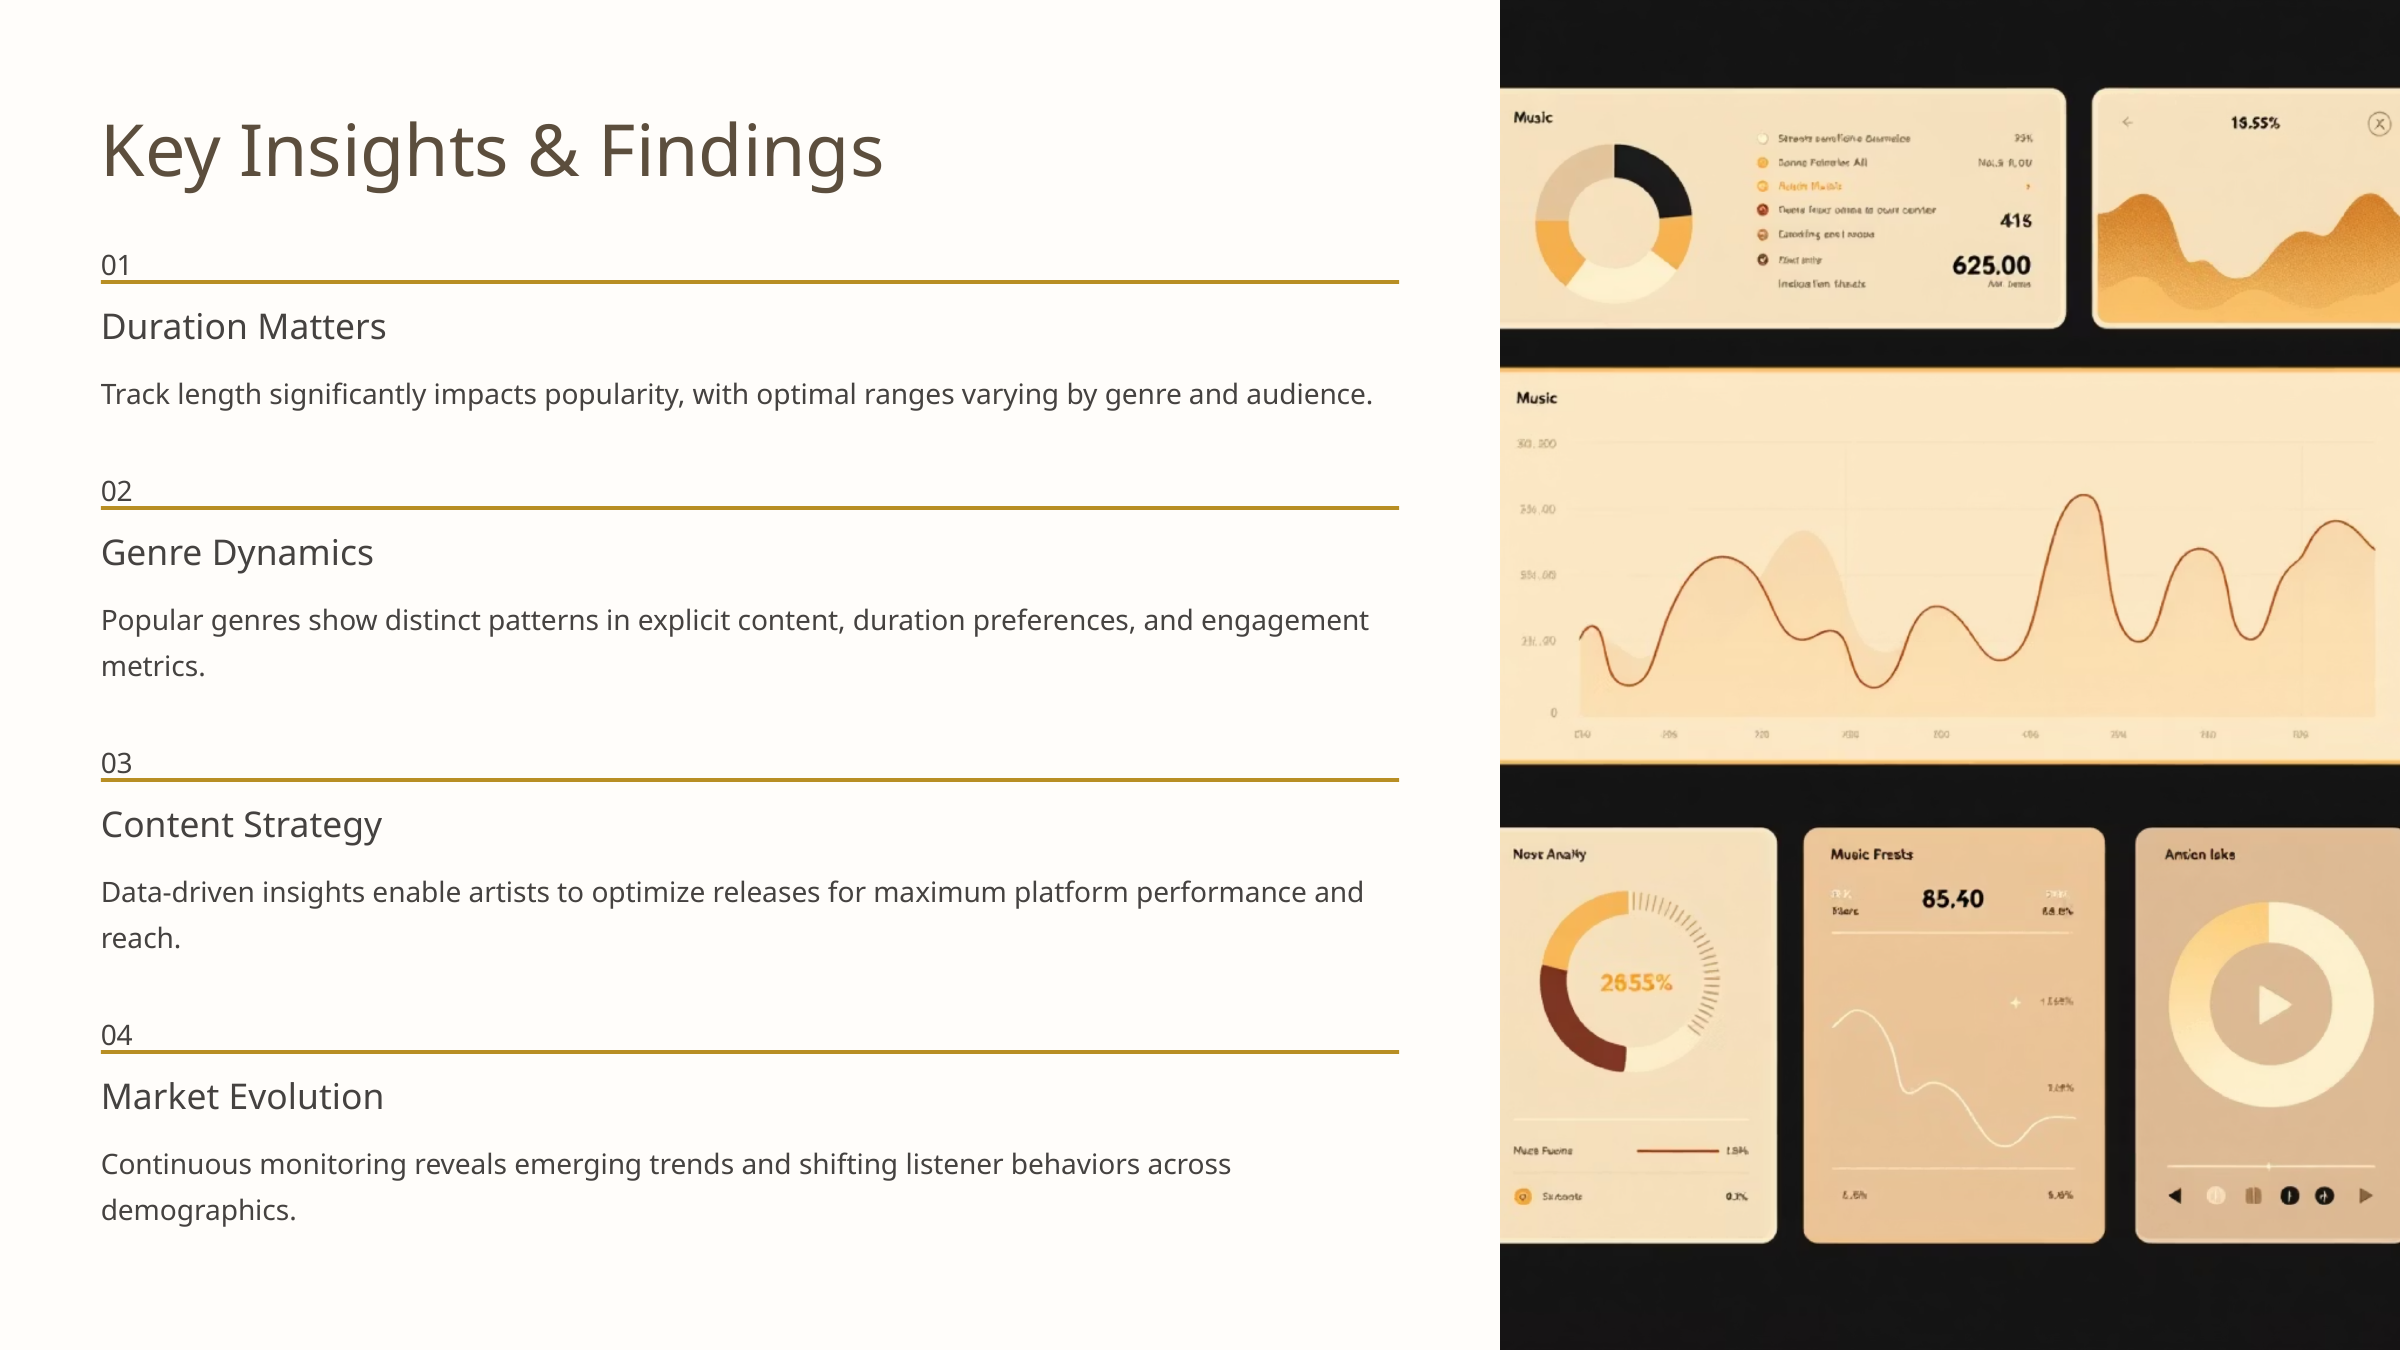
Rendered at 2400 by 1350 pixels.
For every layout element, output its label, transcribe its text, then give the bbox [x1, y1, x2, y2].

text_box Genre Dynamics [100, 528, 461, 573]
text_box [100, 280, 1400, 284]
picture [1499, 0, 2400, 1350]
text_box Key Insights & Findings [100, 101, 976, 192]
text_box 02 [100, 460, 130, 497]
text_box [100, 506, 1400, 510]
text_box [100, 778, 1400, 782]
text_box Popular genres show distinct patterns in explicit content, duration preferences, and engagement metrics. [100, 590, 1400, 683]
text_box 01 [100, 234, 130, 271]
text_box Track length significantly impacts popularity, with optimal ranges varying by genre and audience. [100, 364, 1400, 411]
text_box 03 [100, 732, 130, 769]
text_box [100, 1050, 1400, 1054]
text_box Data-driven insights enable artists to optimize releases for maximum platform performance and reach. [100, 862, 1400, 955]
text_box Content Strategy [100, 800, 461, 845]
text_box Market Evolution [100, 1072, 461, 1118]
text_box Continuous monitoring reveals emerging trends and shifting listener behaviors across demographics. [100, 1134, 1400, 1227]
text_box Duration Matters [100, 302, 461, 348]
text_box 04 [100, 1005, 130, 1041]
